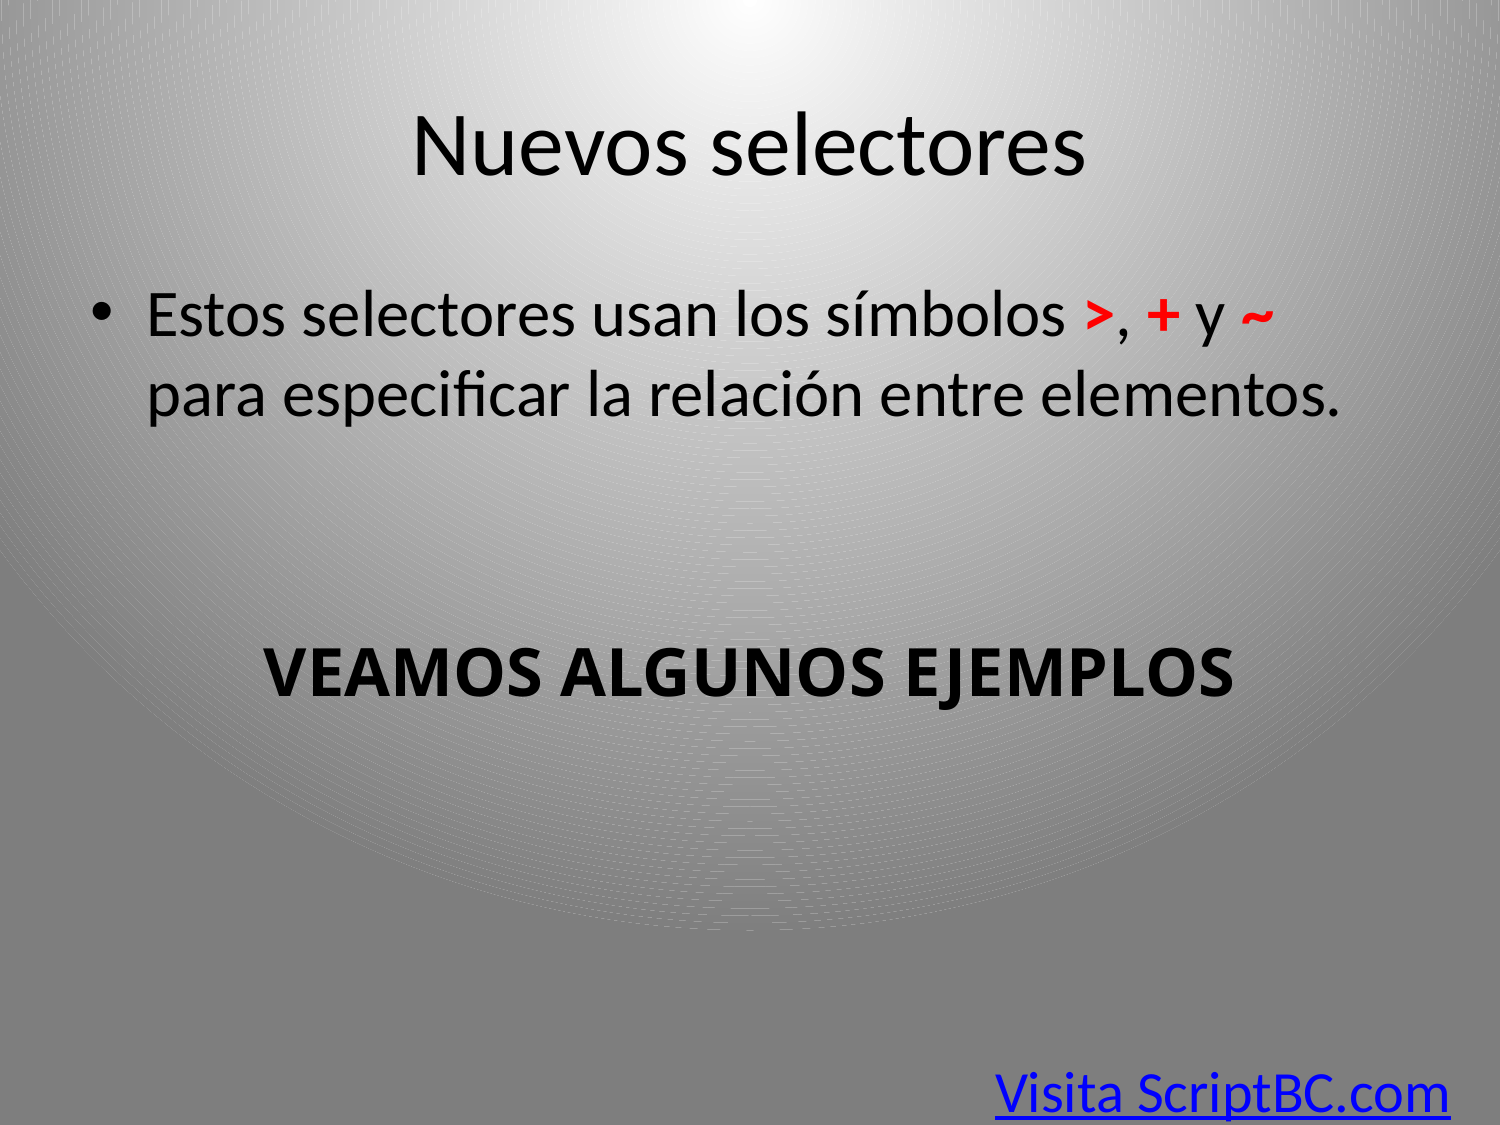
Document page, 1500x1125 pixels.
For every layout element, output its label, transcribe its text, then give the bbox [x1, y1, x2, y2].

list Estos selectores usan los símbolos >, + y ~ para especificar la relación entre elementos. VEAMOS ALGUNOS EJEMPLOS [75, 262, 1425, 1005]
title Nuevos selectores [75, 45, 1425, 233]
text_box Visita ScriptBC.com [980, 1046, 1500, 1125]
